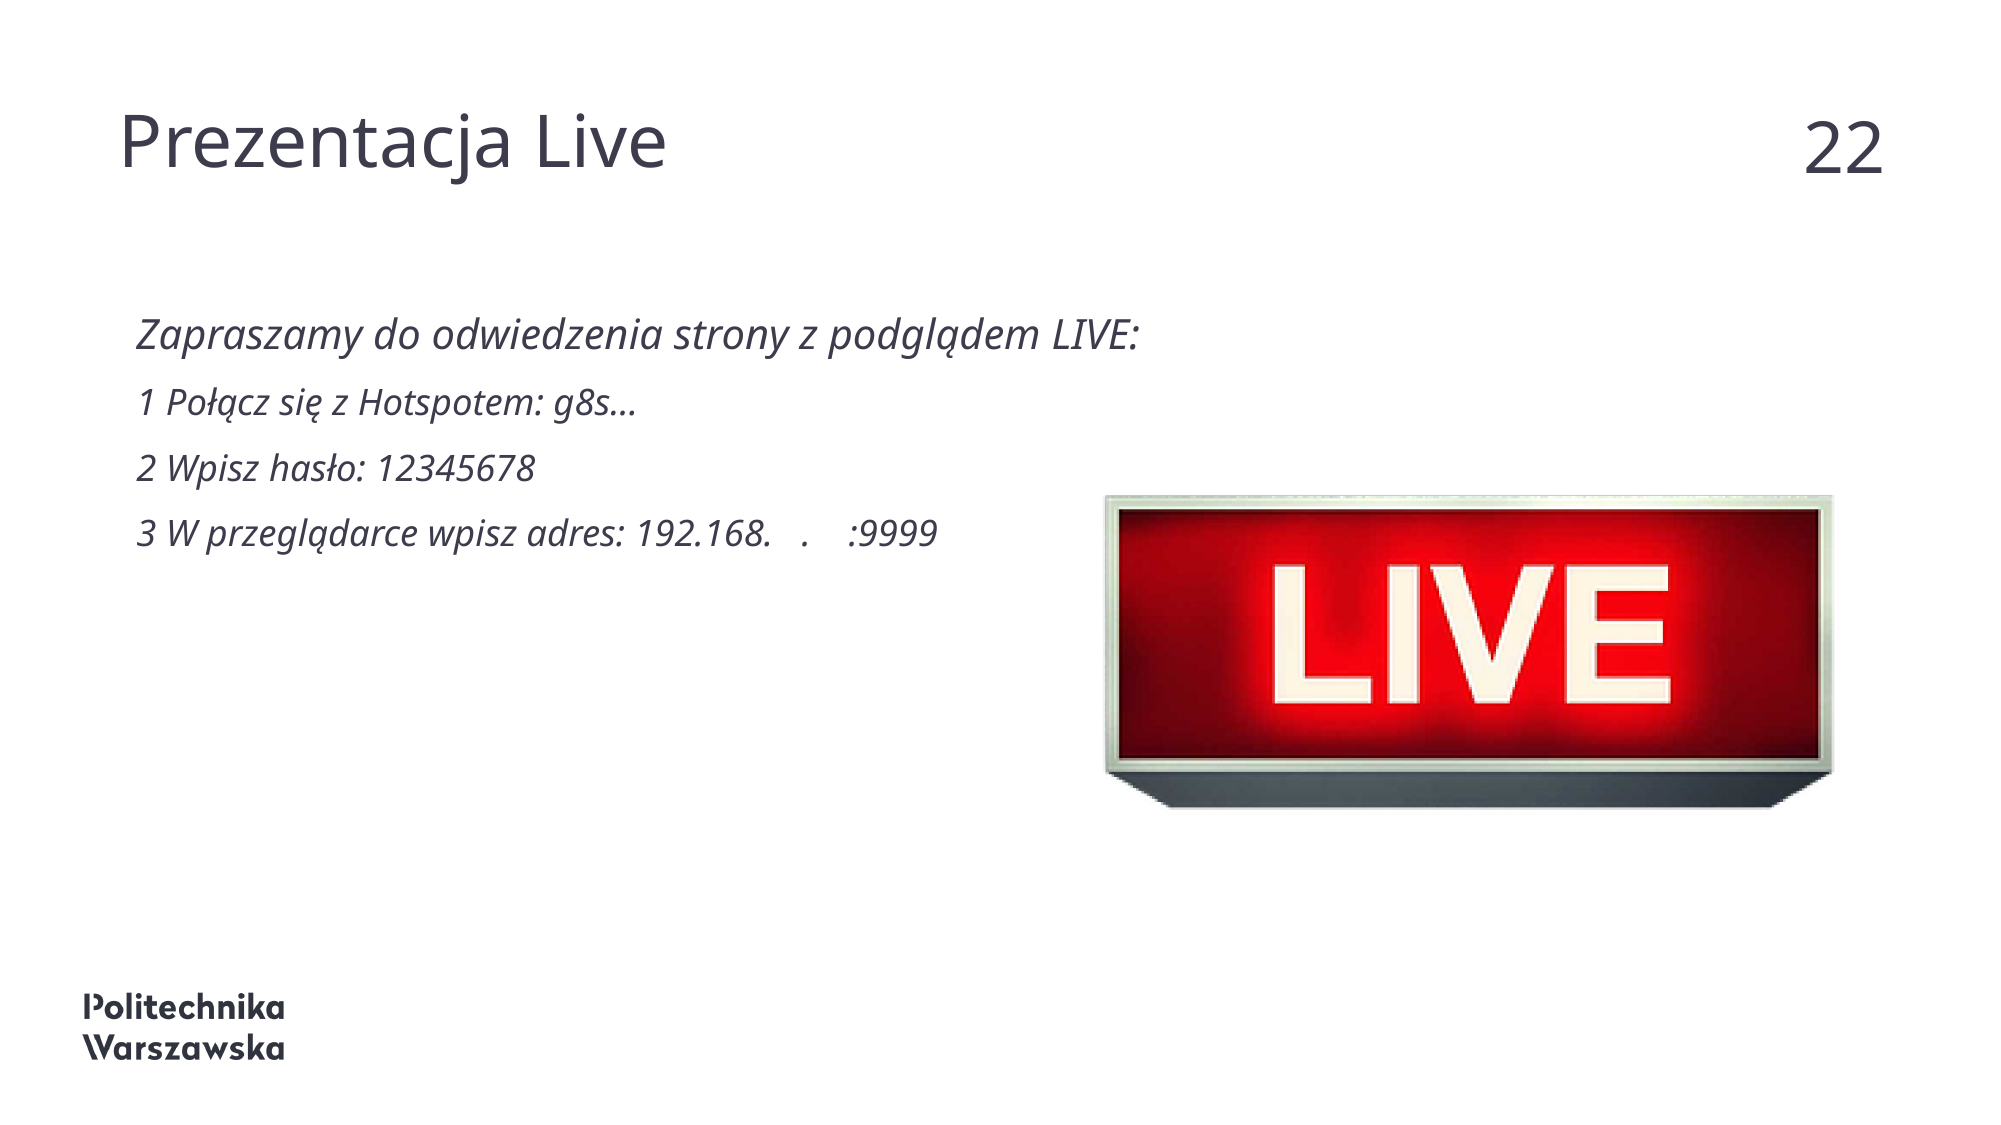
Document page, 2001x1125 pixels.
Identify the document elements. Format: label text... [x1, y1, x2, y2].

list Prezentacja Live [103, 69, 1775, 241]
picture [82, 992, 284, 1060]
title Zapraszamy do odwiedzenia strony z podglądem LIVE: 1 Połącz się z Hotspotem: g8s... 2 Wpisz hasło: 12345678 3 W przeglądarce wpisz adres: 192.168. . :9999 [121, 274, 1879, 711]
picture [999, 435, 1916, 867]
